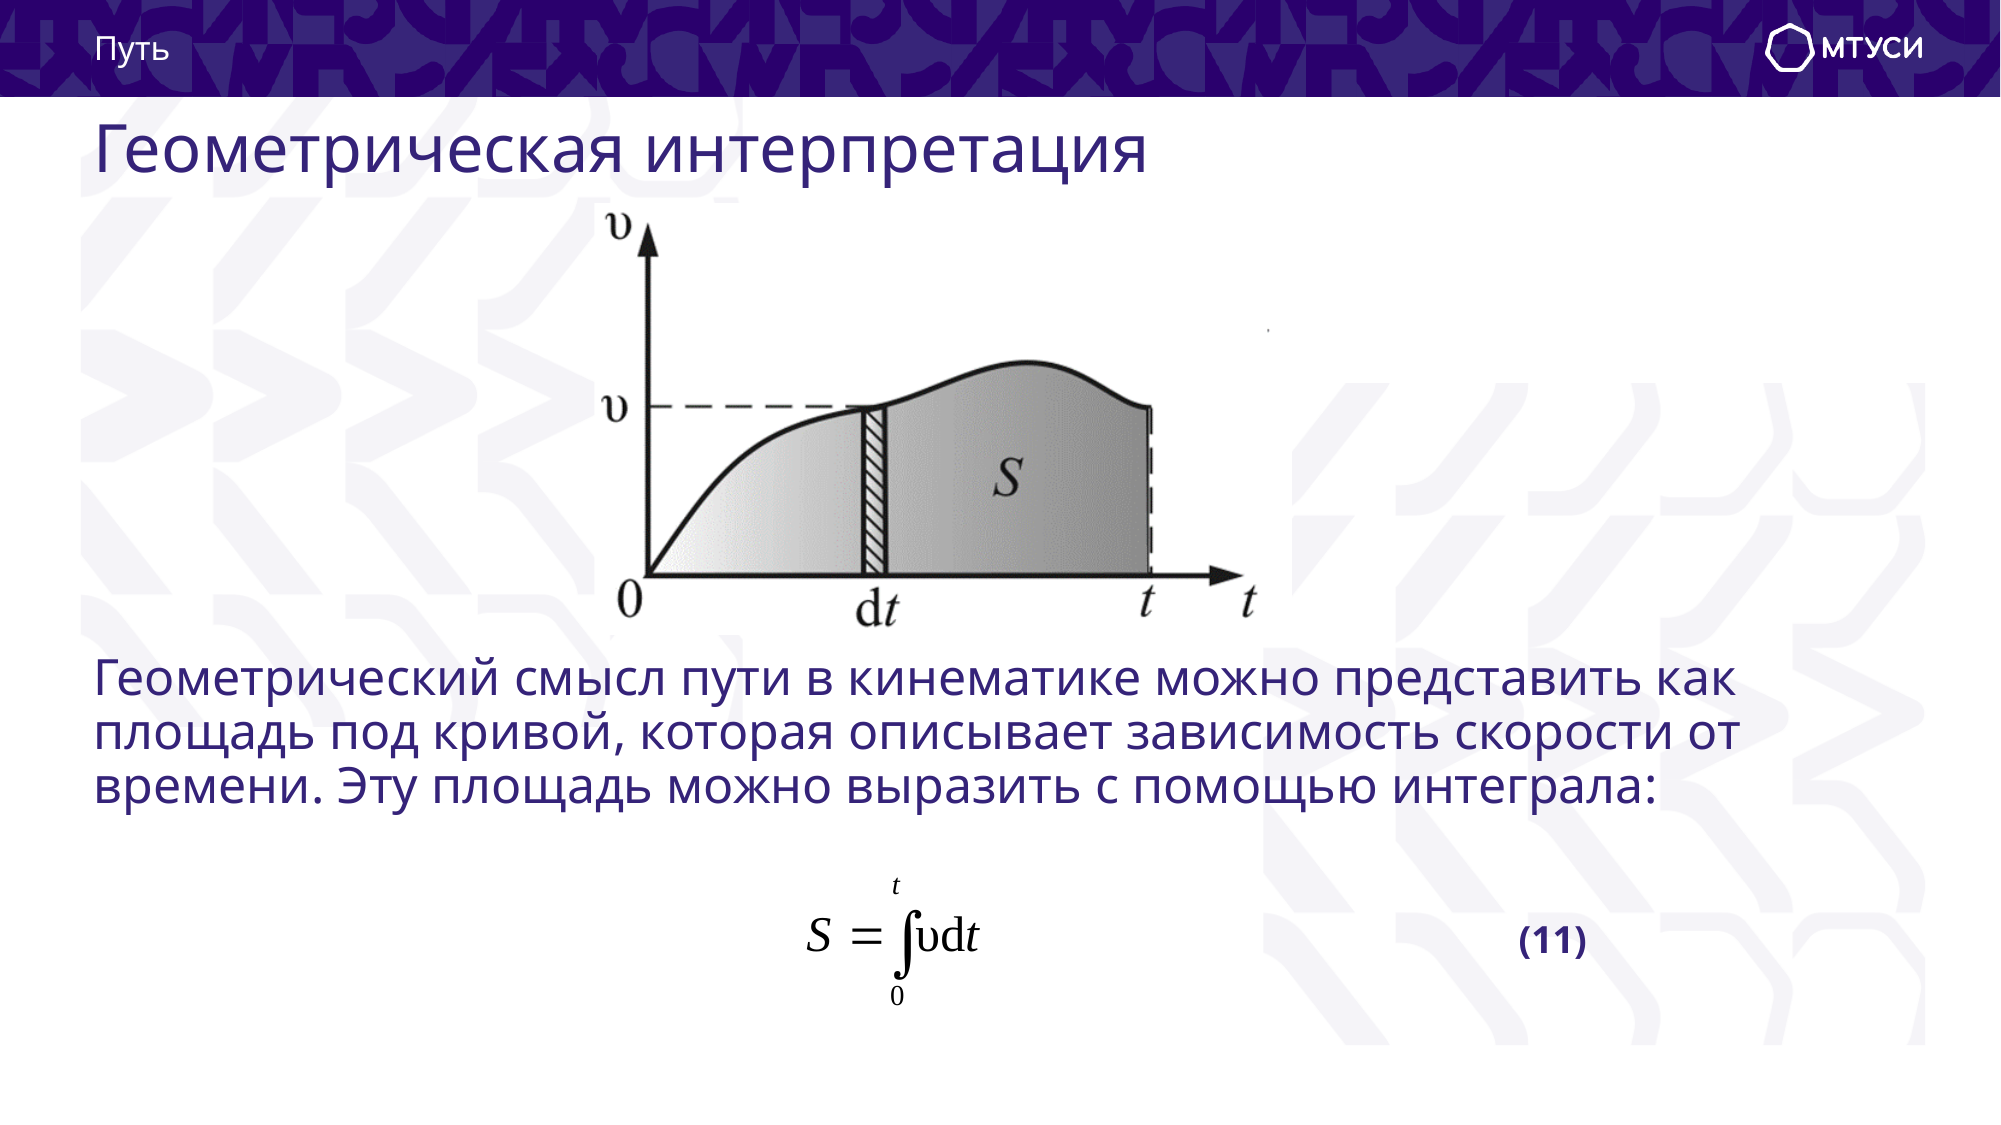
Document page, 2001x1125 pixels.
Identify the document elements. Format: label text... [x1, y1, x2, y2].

list Геометрический смысл пути в кинематике можно представить как площадь под кривой, которая описывает зависимость скорости от времени. Эту площадь можно выразить с помощью интеграла: [78, 644, 1900, 894]
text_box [802, 866, 986, 1013]
list Путь [78, 24, 1710, 70]
picture [0, 0, 2001, 1111]
text_box (11) [1503, 908, 1638, 969]
title Геометрическая интерпретация [78, 98, 1921, 332]
